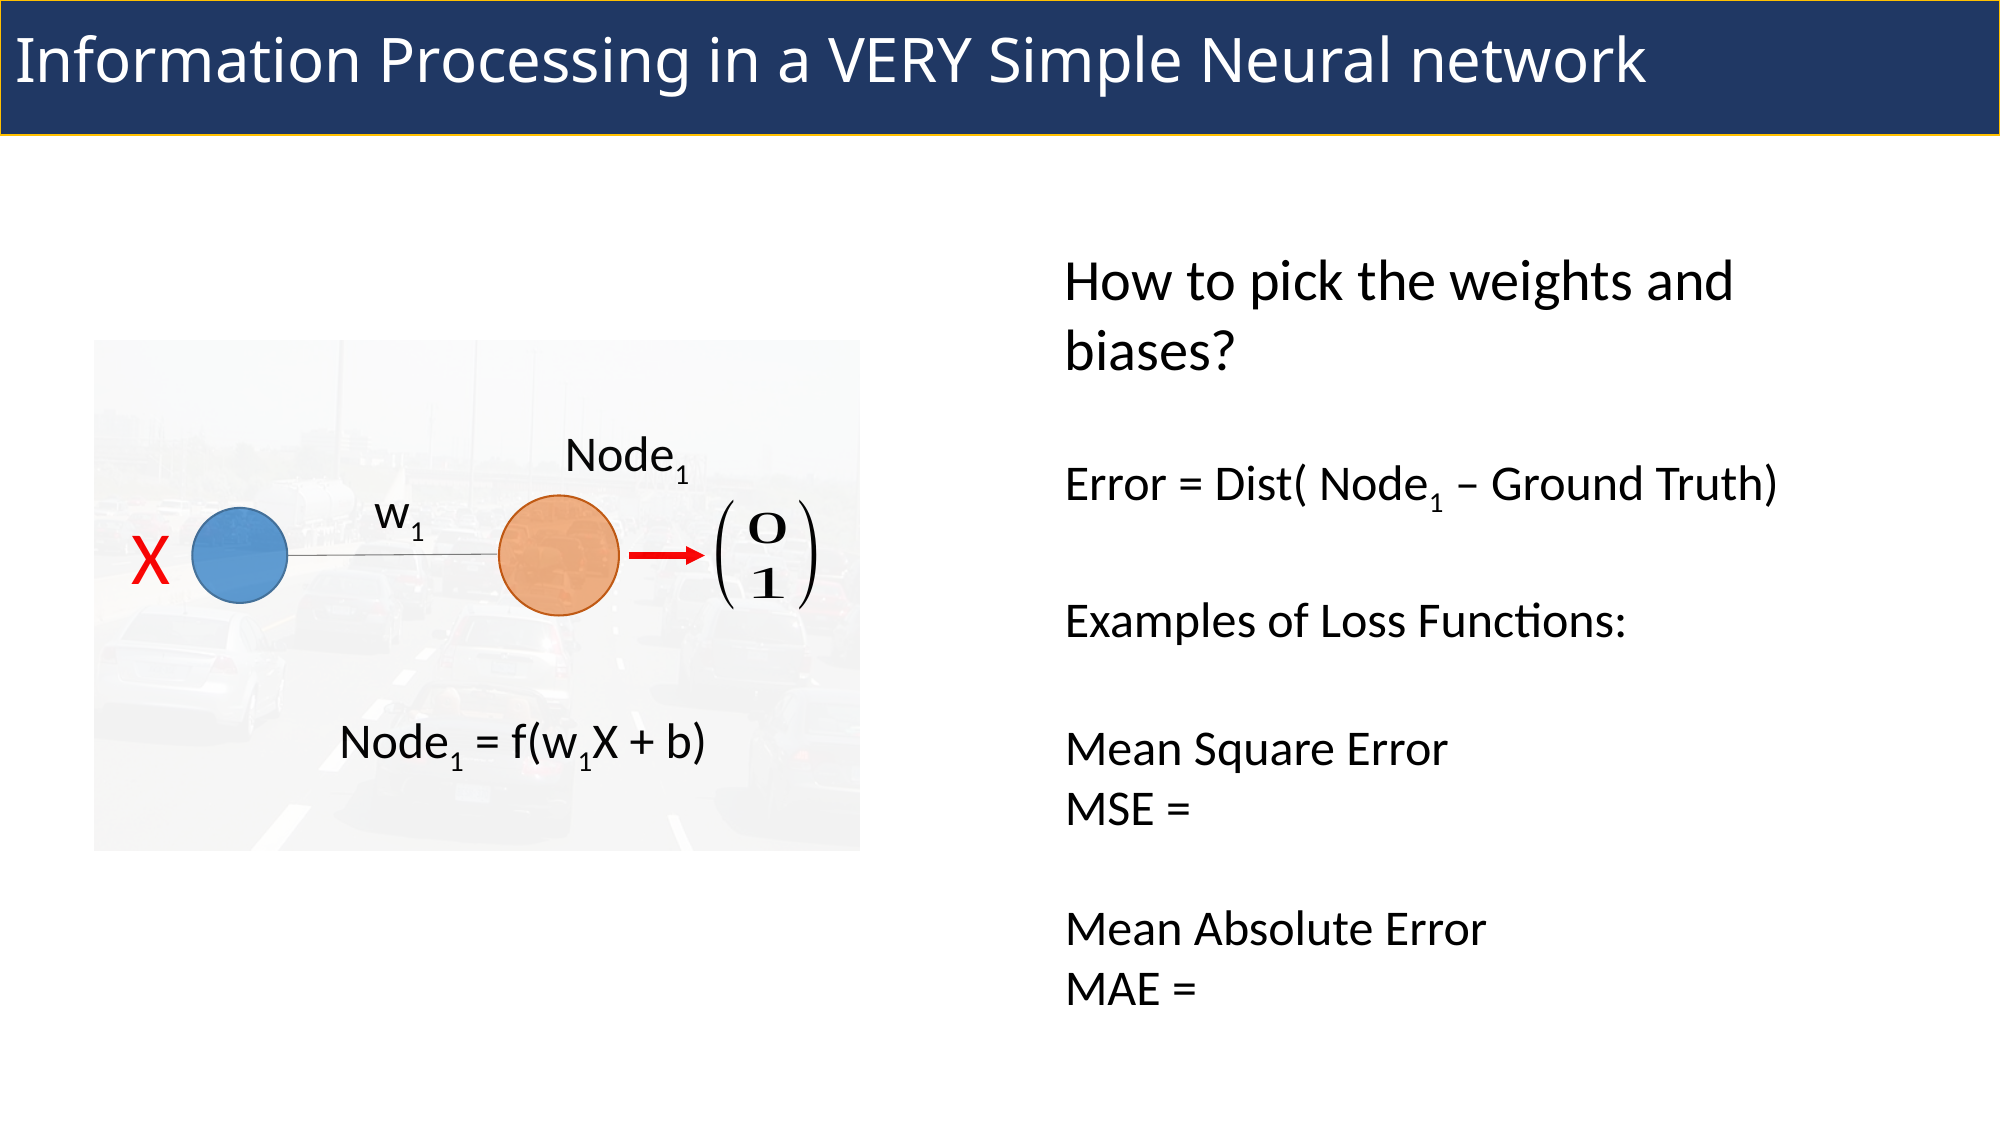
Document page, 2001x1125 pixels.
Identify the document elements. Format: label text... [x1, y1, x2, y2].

text_box [0, 127, 2000, 136]
title Information Processing in a VERY Simple Neural network [0, 0, 2000, 127]
picture [94, 340, 860, 851]
